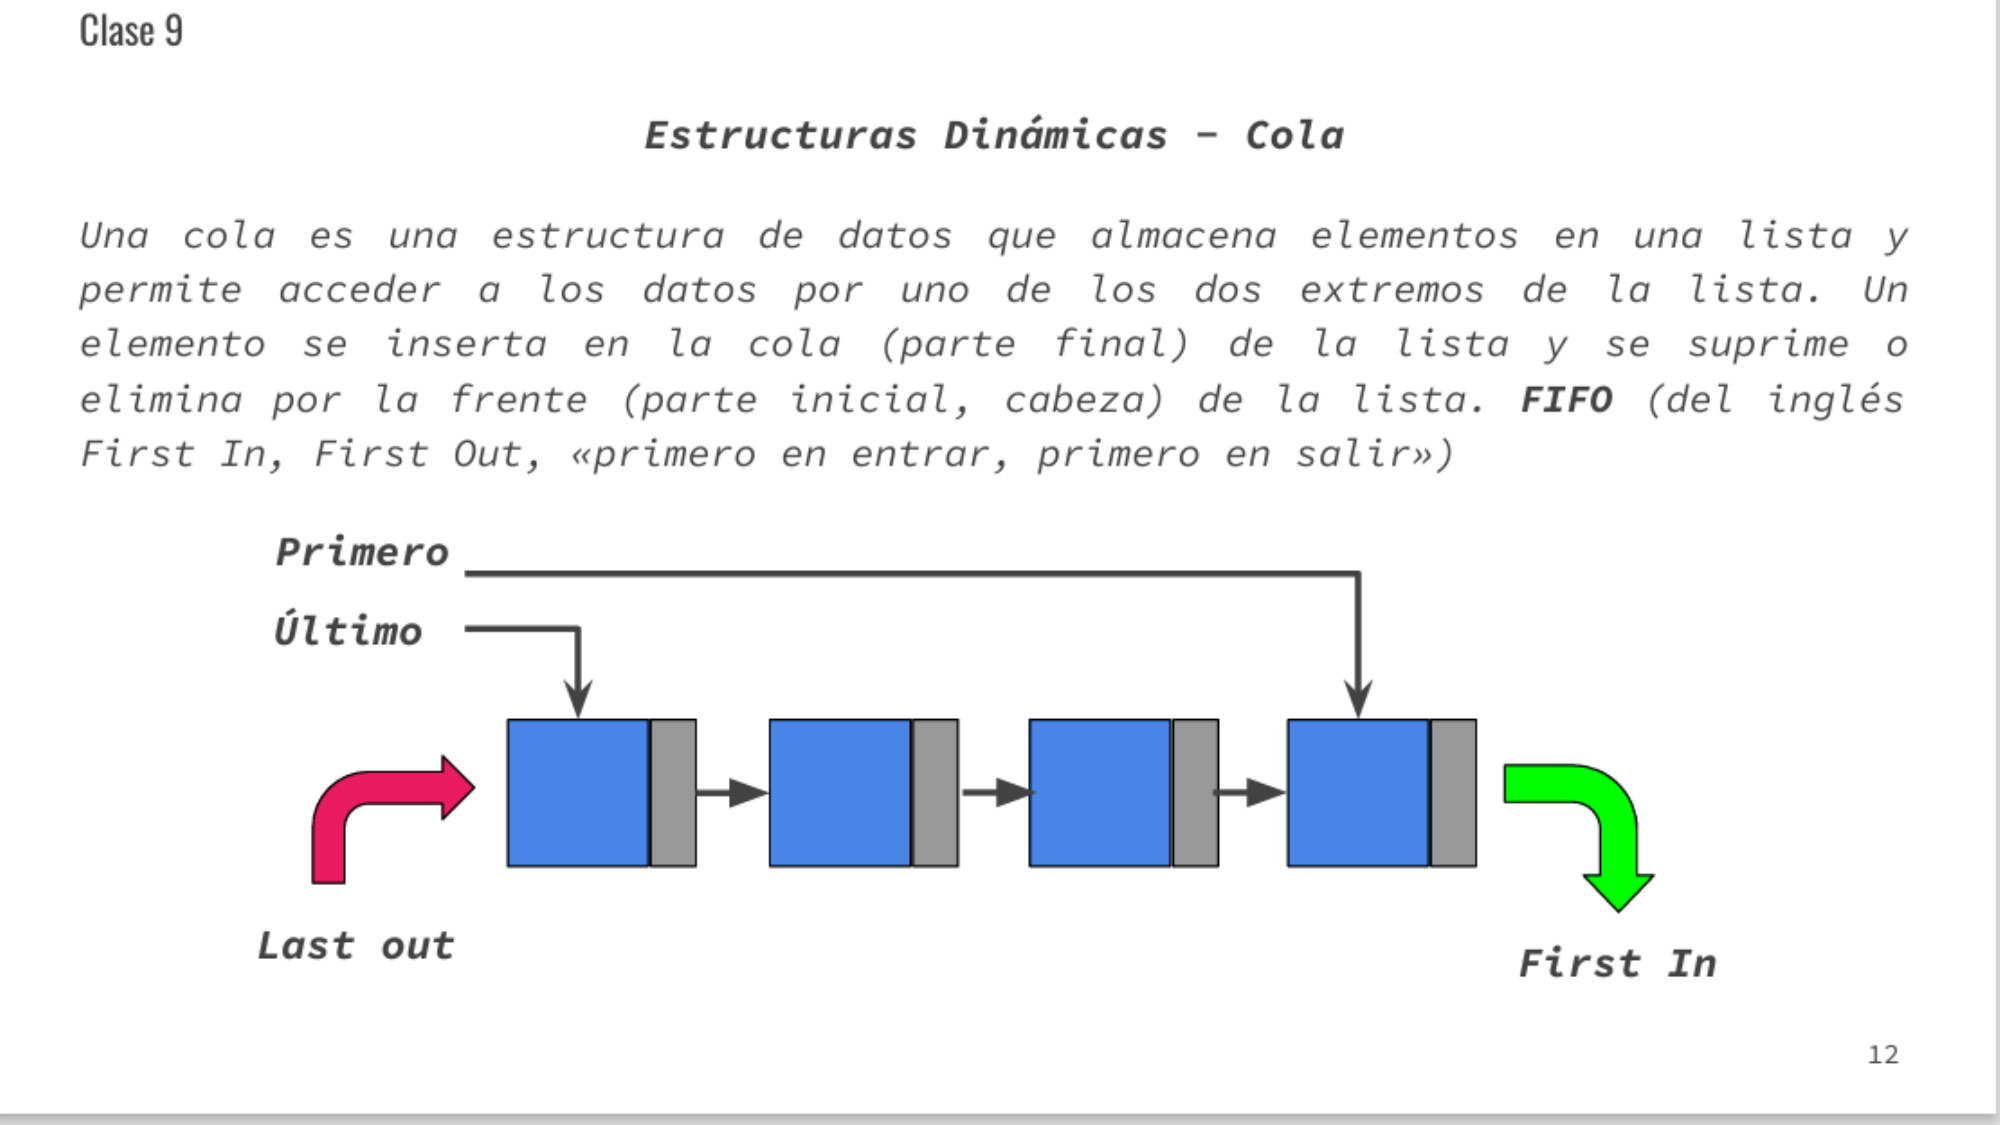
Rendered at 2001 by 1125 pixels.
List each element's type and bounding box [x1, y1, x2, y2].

list [0, 0, 2000, 1125]
